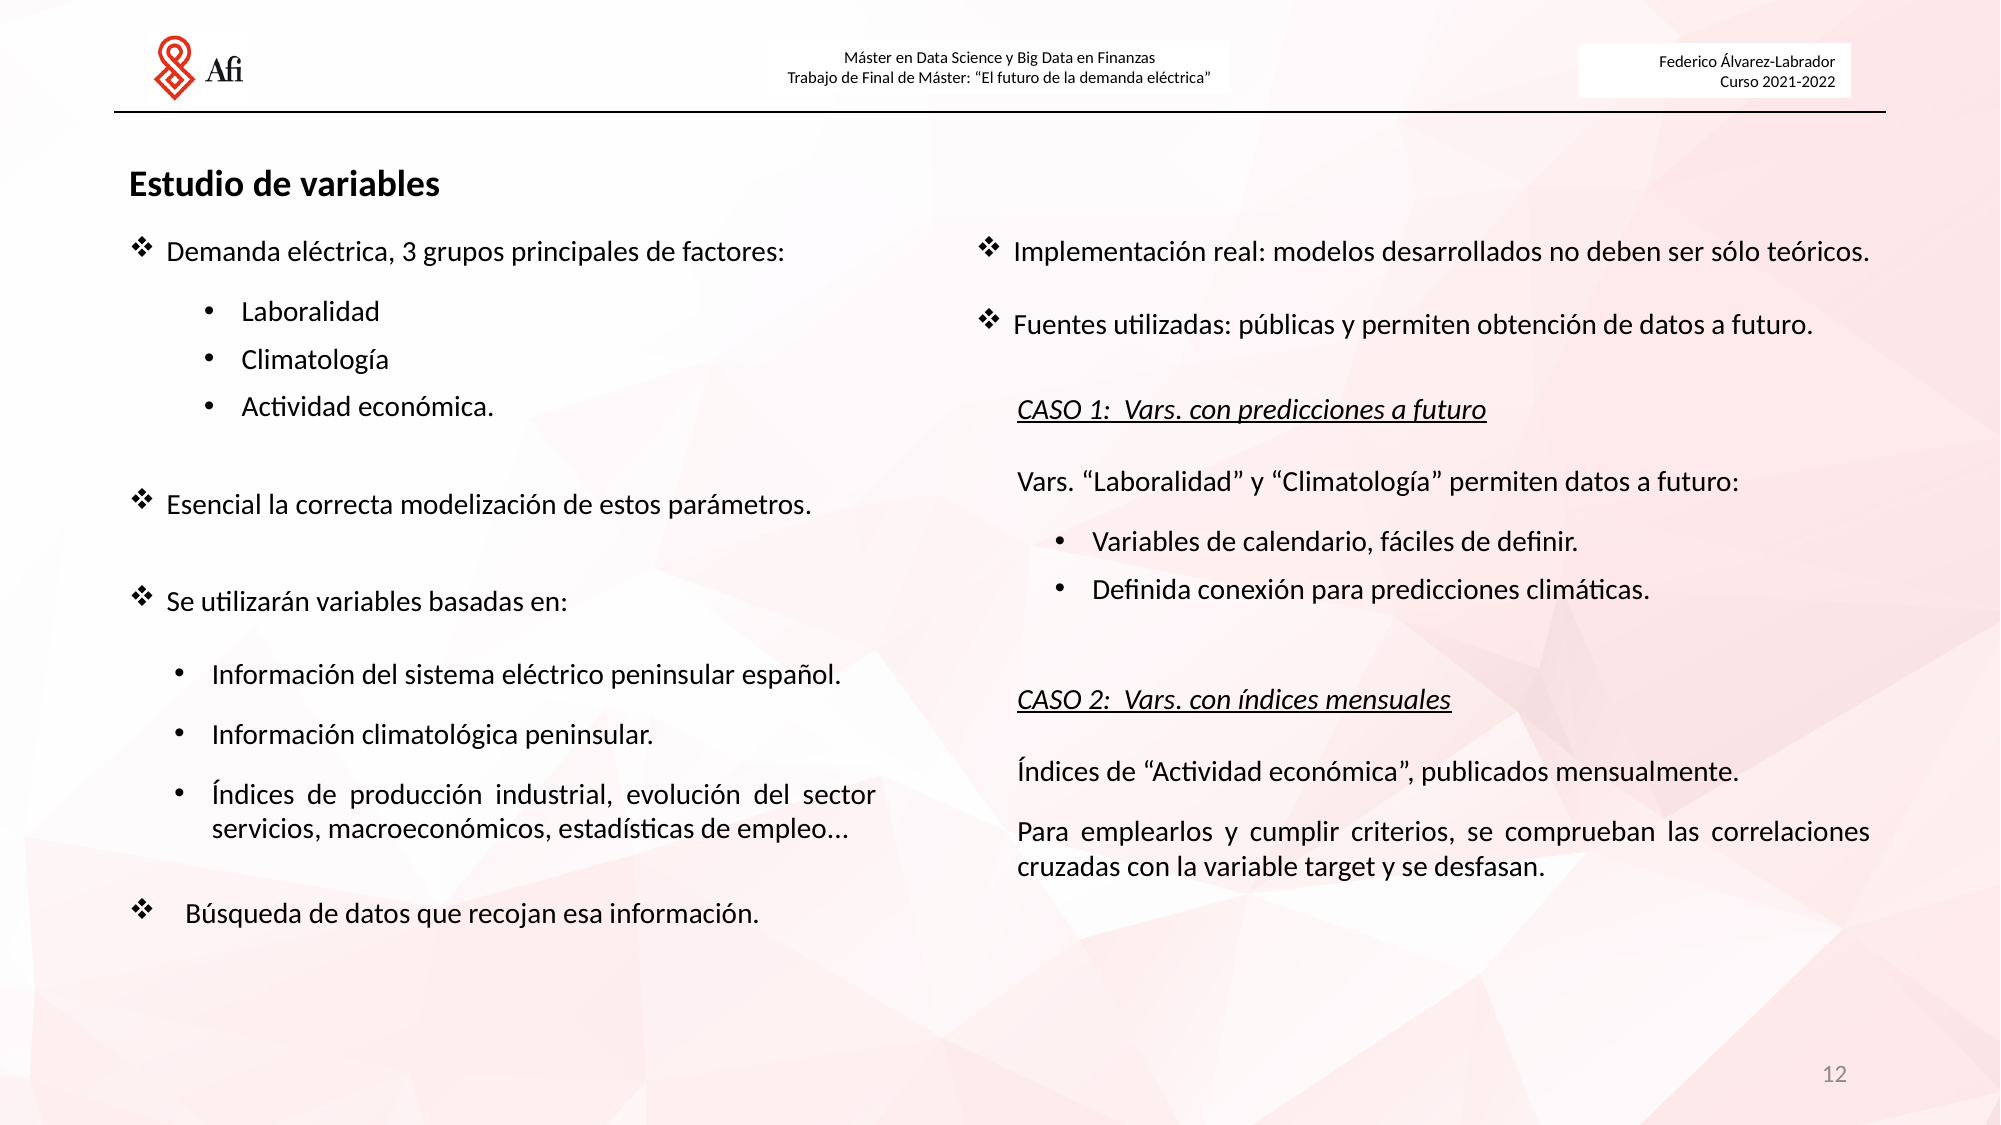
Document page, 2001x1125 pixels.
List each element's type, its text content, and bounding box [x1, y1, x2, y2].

slide_number 12 [1412, 1042, 1863, 1103]
text_box Implementación real: modelos desarrollados no deben ser sólo teóricos. Fuentes utilizadas: públicas y permiten obtención de datos a futuro. CASO 1: Vars. con predicciones a futuro Vars. “Laboralidad” y “Climatología” permiten datos a futuro: Variables de calendario, fáciles de definir. Definida conexión para predicciones climáticas. CASO 2: Vars. con índices mensuales Índices de “Actividad económica”, publicados mensualmente. Para emplearlos y cumplir criterios, se comprueban las correlaciones cruzadas con la variable target y se desfasan. [960, 225, 1886, 1013]
text_box Máster en Data Science y Big Data en Finanzas Trabajo de Final de Máster: “El futuro de la demanda eléctrica” [769, 39, 1231, 95]
text_box Estudio de variables [114, 147, 1730, 226]
text_box Federico Álvarez-Labrador Curso 2021-2022 [1578, 43, 1851, 98]
text_box Demanda eléctrica, 3 grupos principales de factores: Laboralidad Climatología Actividad económica. Esencial la correcta modelización de estos parámetros. Se utilizarán variables basadas en: Información del sistema eléctrico peninsular español. Información climatológica peninsular. Índices de producción industrial, evolución del sector servicios, macroeconómicos, estadísticas de empleo... Búsqueda de datos que recojan esa información. [114, 225, 892, 1013]
picture [149, 31, 245, 103]
